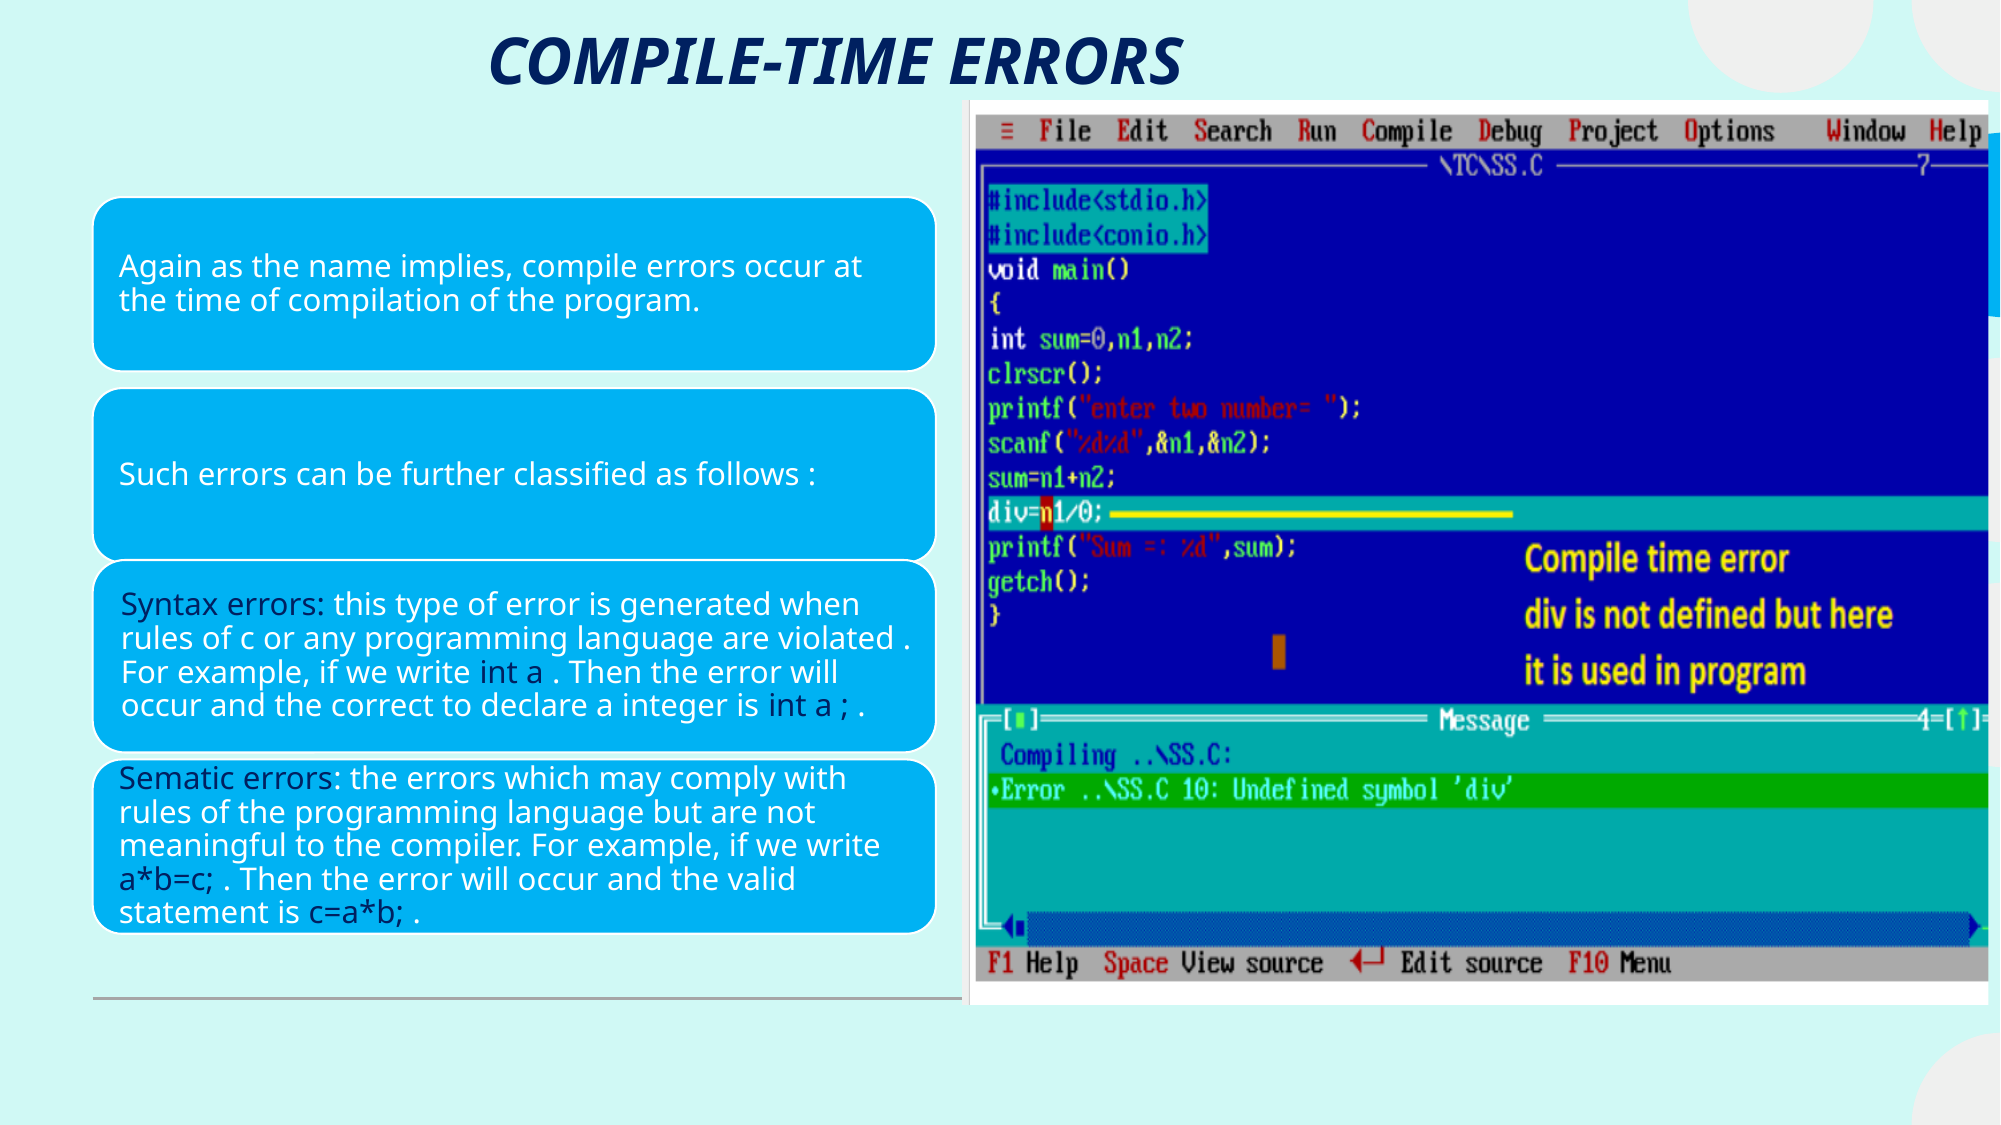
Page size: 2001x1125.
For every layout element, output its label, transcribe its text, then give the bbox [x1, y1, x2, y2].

title COMPILE-TIME ERRORS [455, 12, 1202, 126]
picture [962, 99, 1989, 1005]
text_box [92, 125, 936, 1005]
